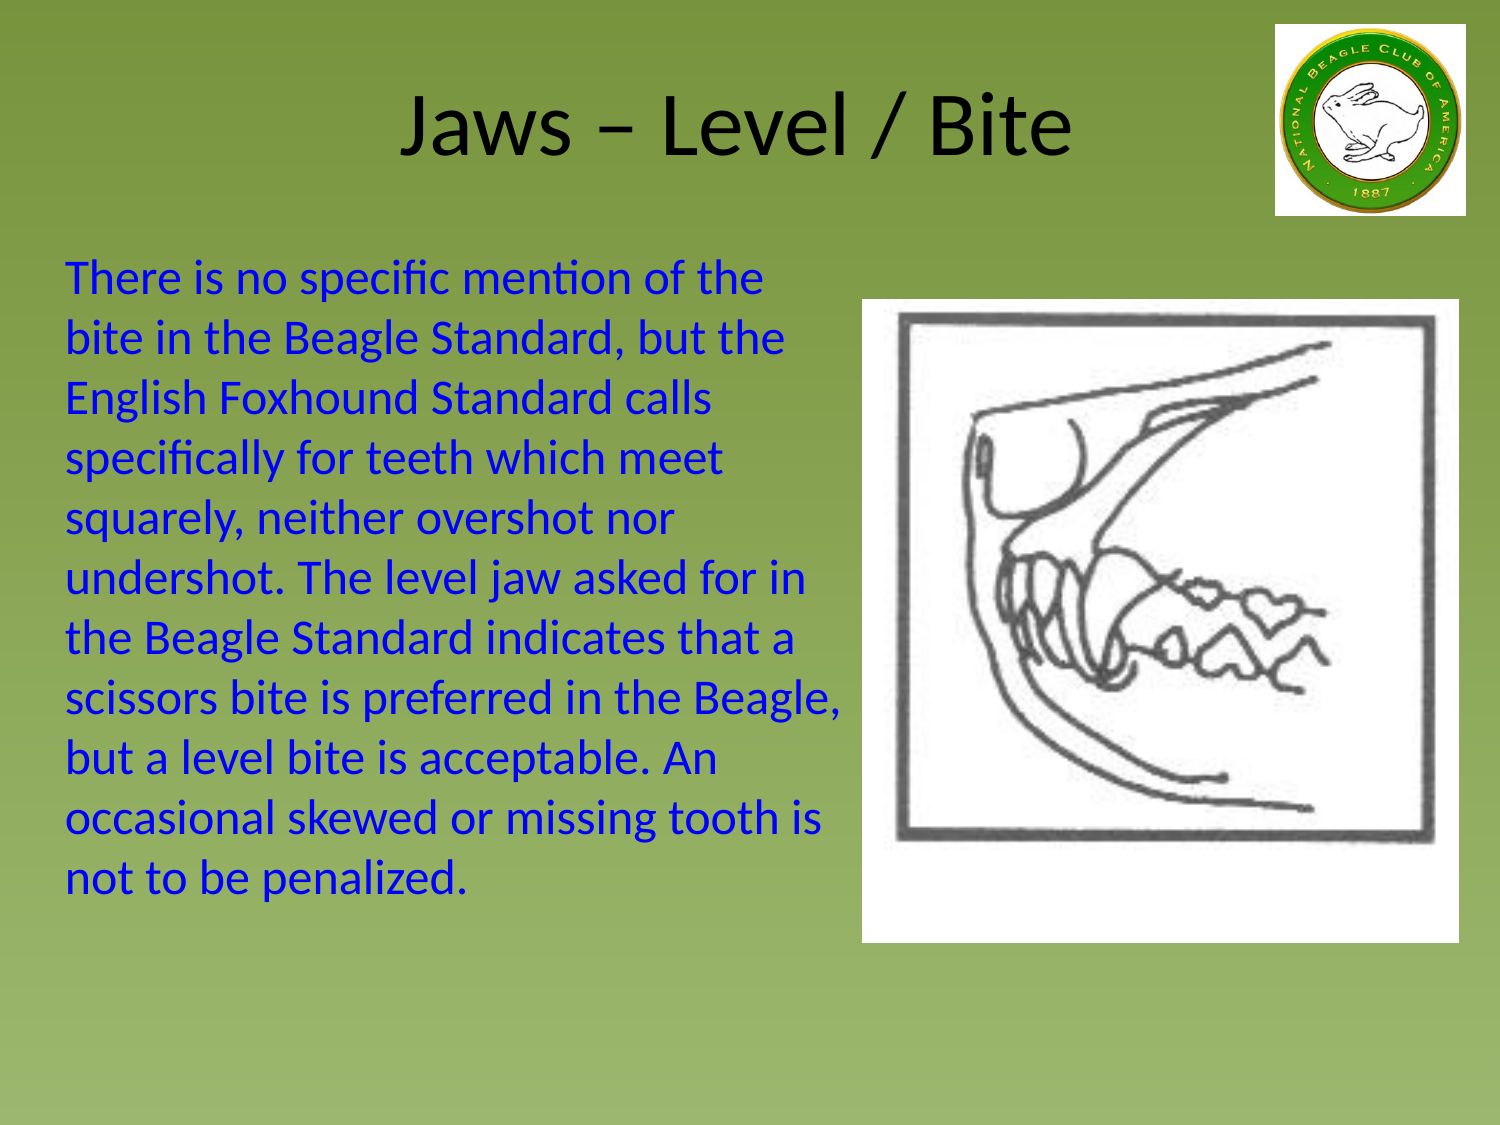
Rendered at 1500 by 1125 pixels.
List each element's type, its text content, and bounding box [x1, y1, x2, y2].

picture [862, 299, 1459, 943]
title Jaws – Level / Bite [62, 24, 1273, 213]
text_box There is no specific mention of the bite in the Beagle Standard, but the English Foxhound Standard calls specifically for teeth which meet squarely, neither overshot nor undershot. The level jaw asked for in the Beagle Standard indicates that a scissors bite is preferred in the Beagle, but a level bite is acceptable. An occasional skewed or missing tooth is not to be penalized. [49, 237, 863, 913]
picture [1274, 24, 1466, 216]
